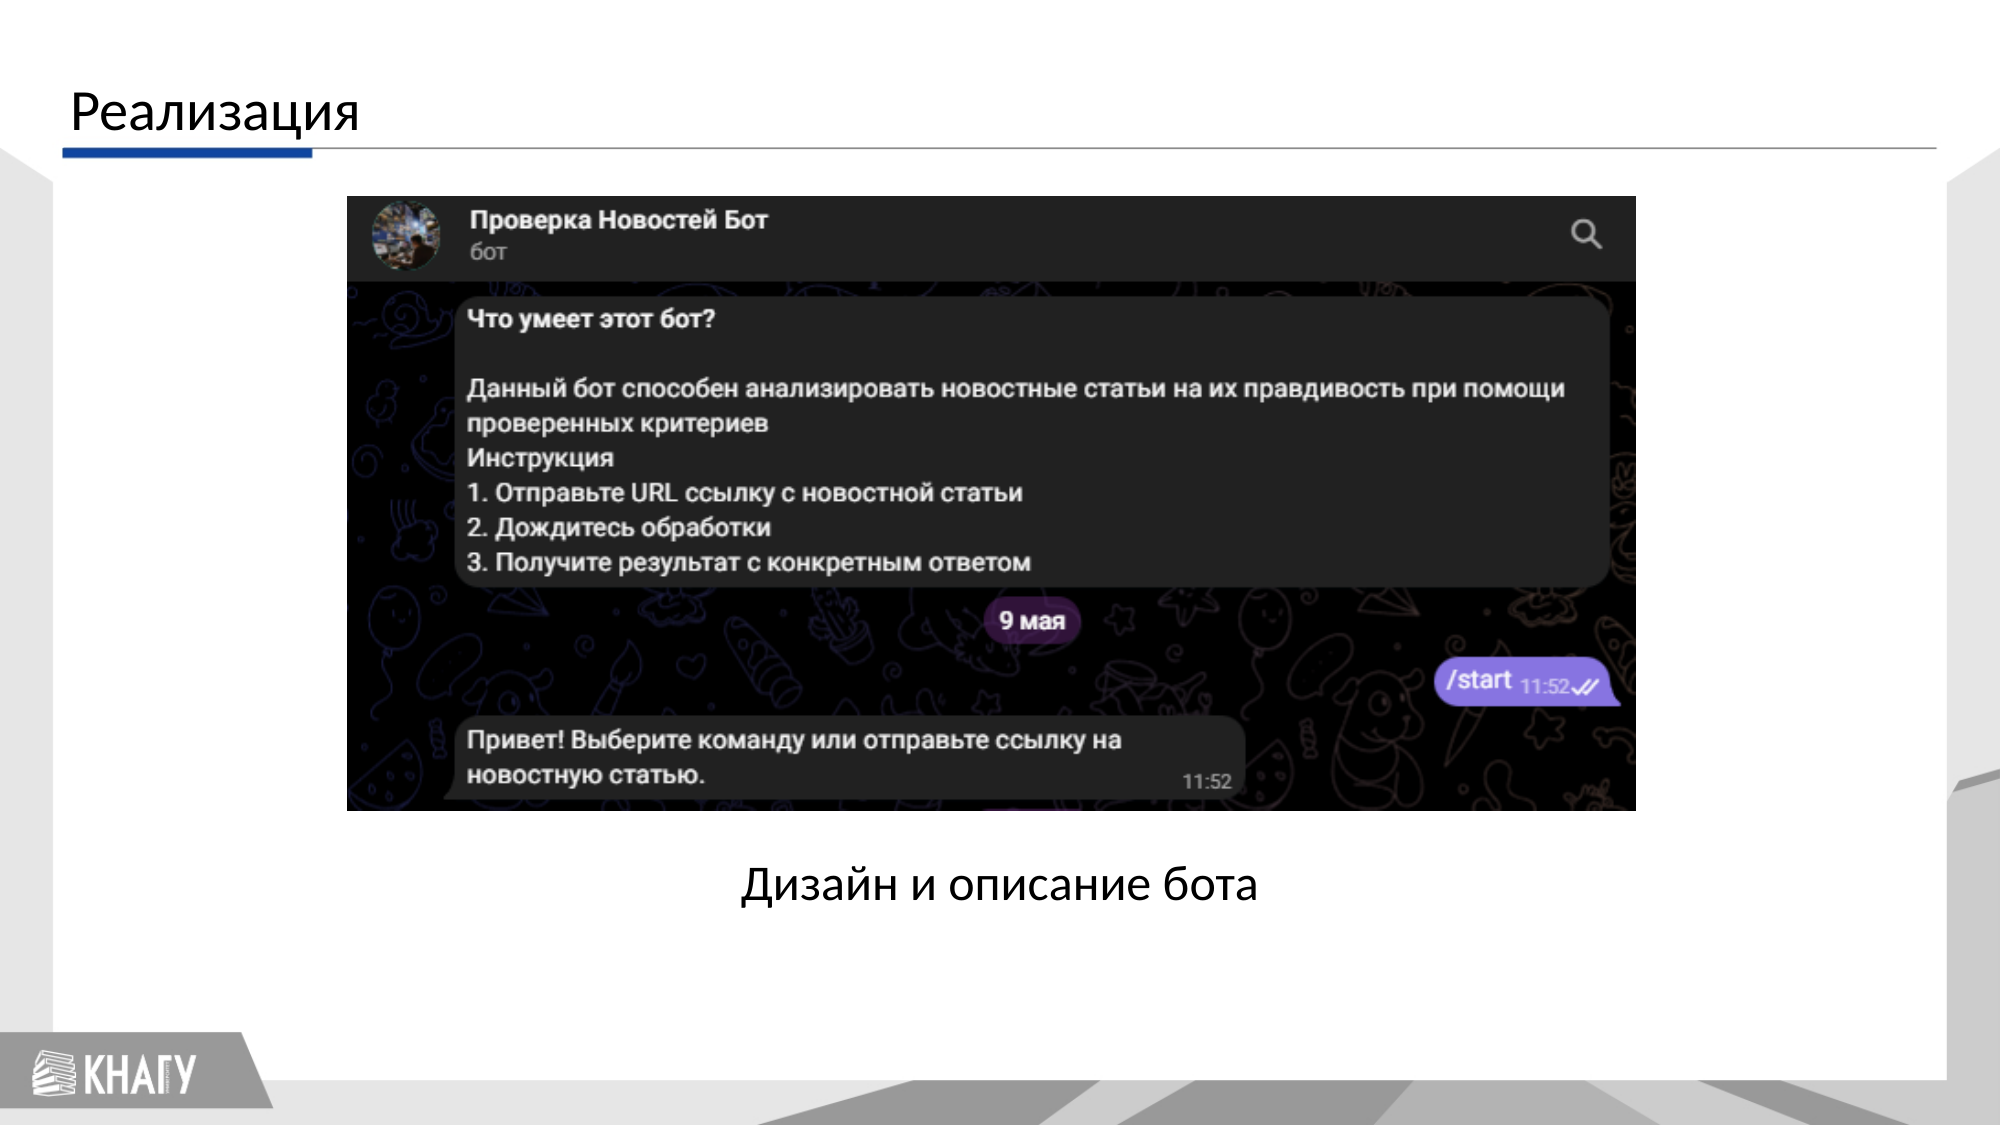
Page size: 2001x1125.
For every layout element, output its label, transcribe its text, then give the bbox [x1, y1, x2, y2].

list Дизайн и описание бота [314, 849, 1686, 1052]
title Реализация [55, 53, 1695, 170]
picture [0, 0, 2000, 1125]
